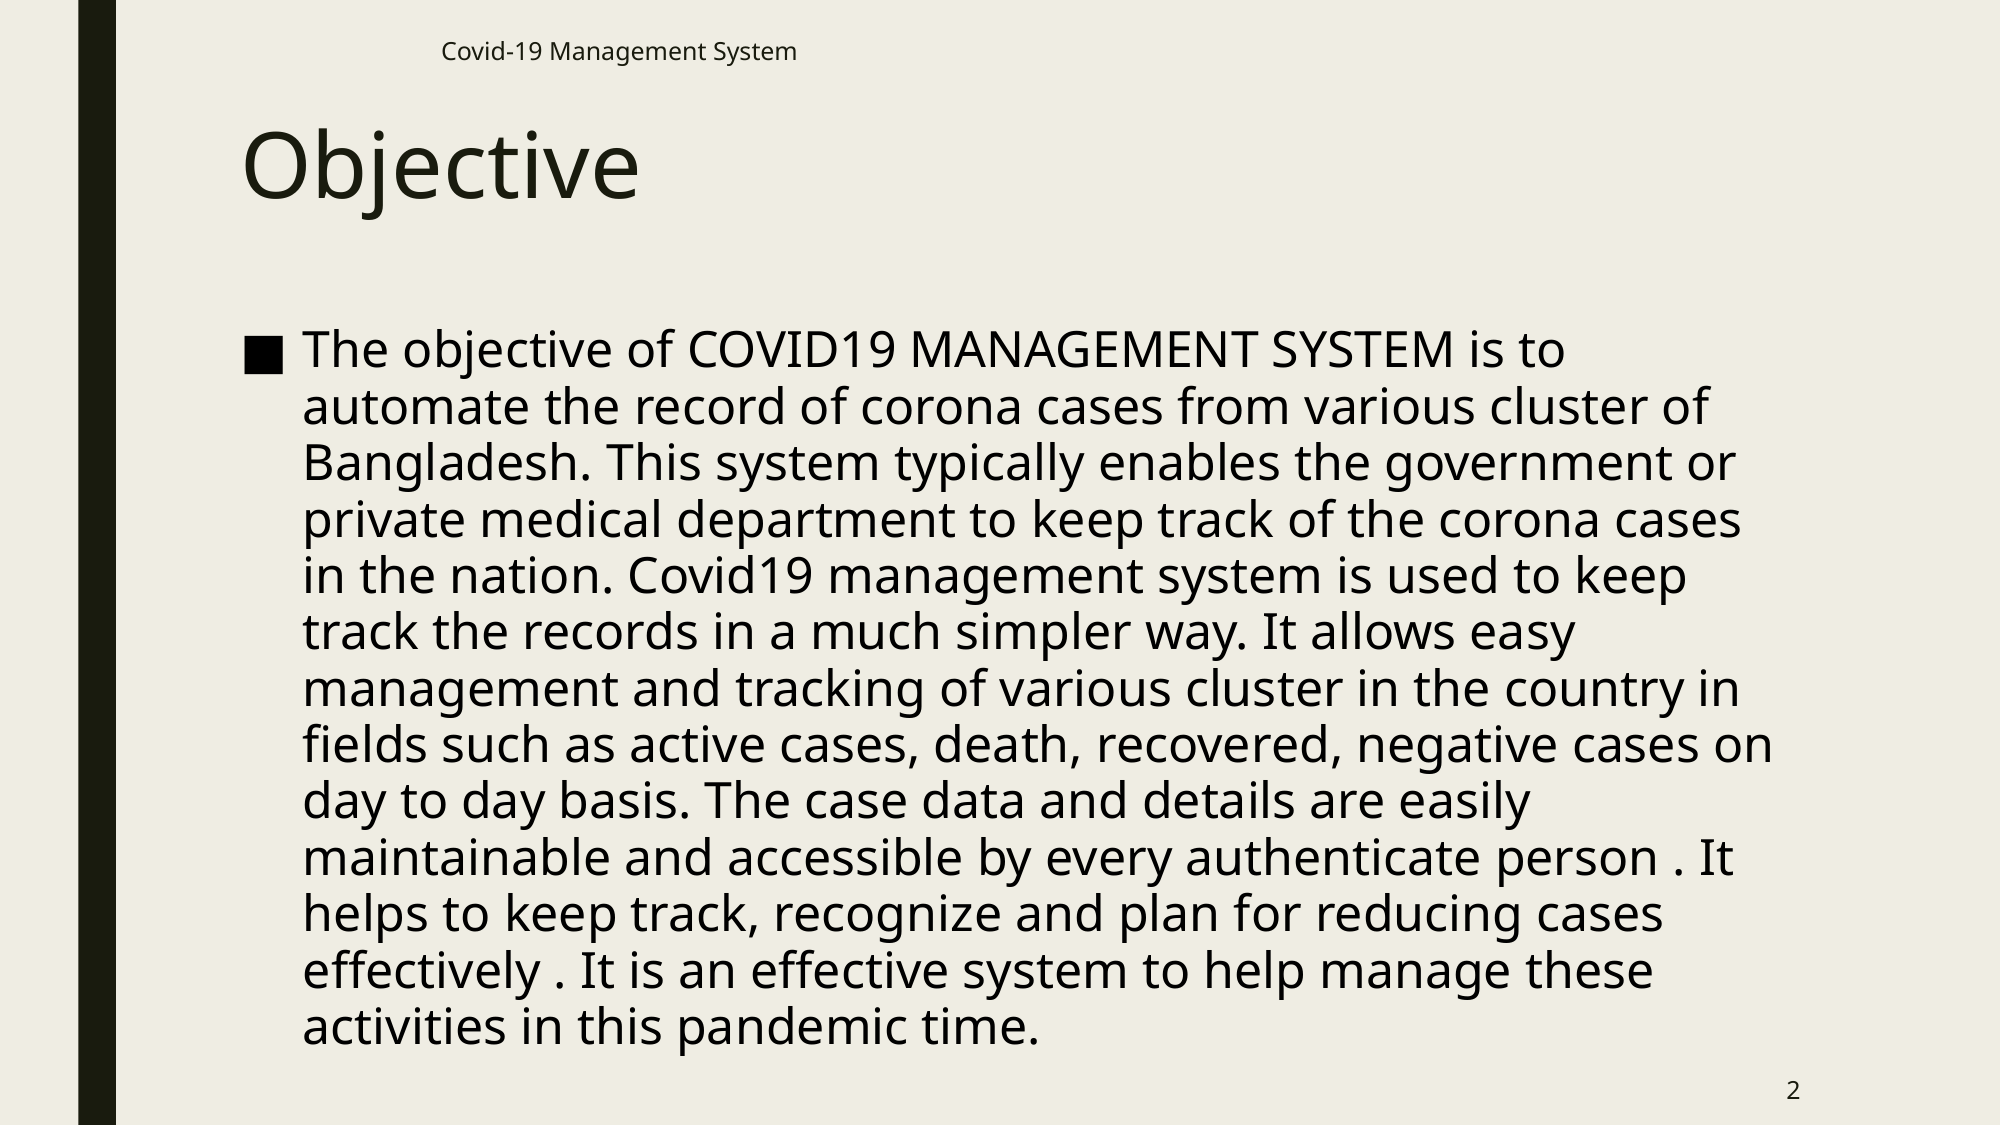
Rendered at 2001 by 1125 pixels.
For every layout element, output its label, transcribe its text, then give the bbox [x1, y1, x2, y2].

slide_number 2 [1553, 1058, 1816, 1125]
list The objective of COVID19 MANAGEMENT SYSTEM is to automate the record of corona cases from various cluster of Bangladesh. This system typically enables the government or private medical department to keep track of the corona cases in the nation. Covid19 management system is used to keep track the records in a much simpler way. It allows easy management and tracking of various cluster in the country in fields such as active cases, death, recovered, negative cases on day to day basis. The case data and details are easily maintainable and accessible by every authenticate person . It helps to keep track, recognize and plan for reducing cases effectively . It is an effective system to help manage these activities in this pandemic time. [225, 315, 1800, 963]
title Objective [225, 112, 1800, 315]
footer Covid-19 Management System [426, 16, 1461, 85]
